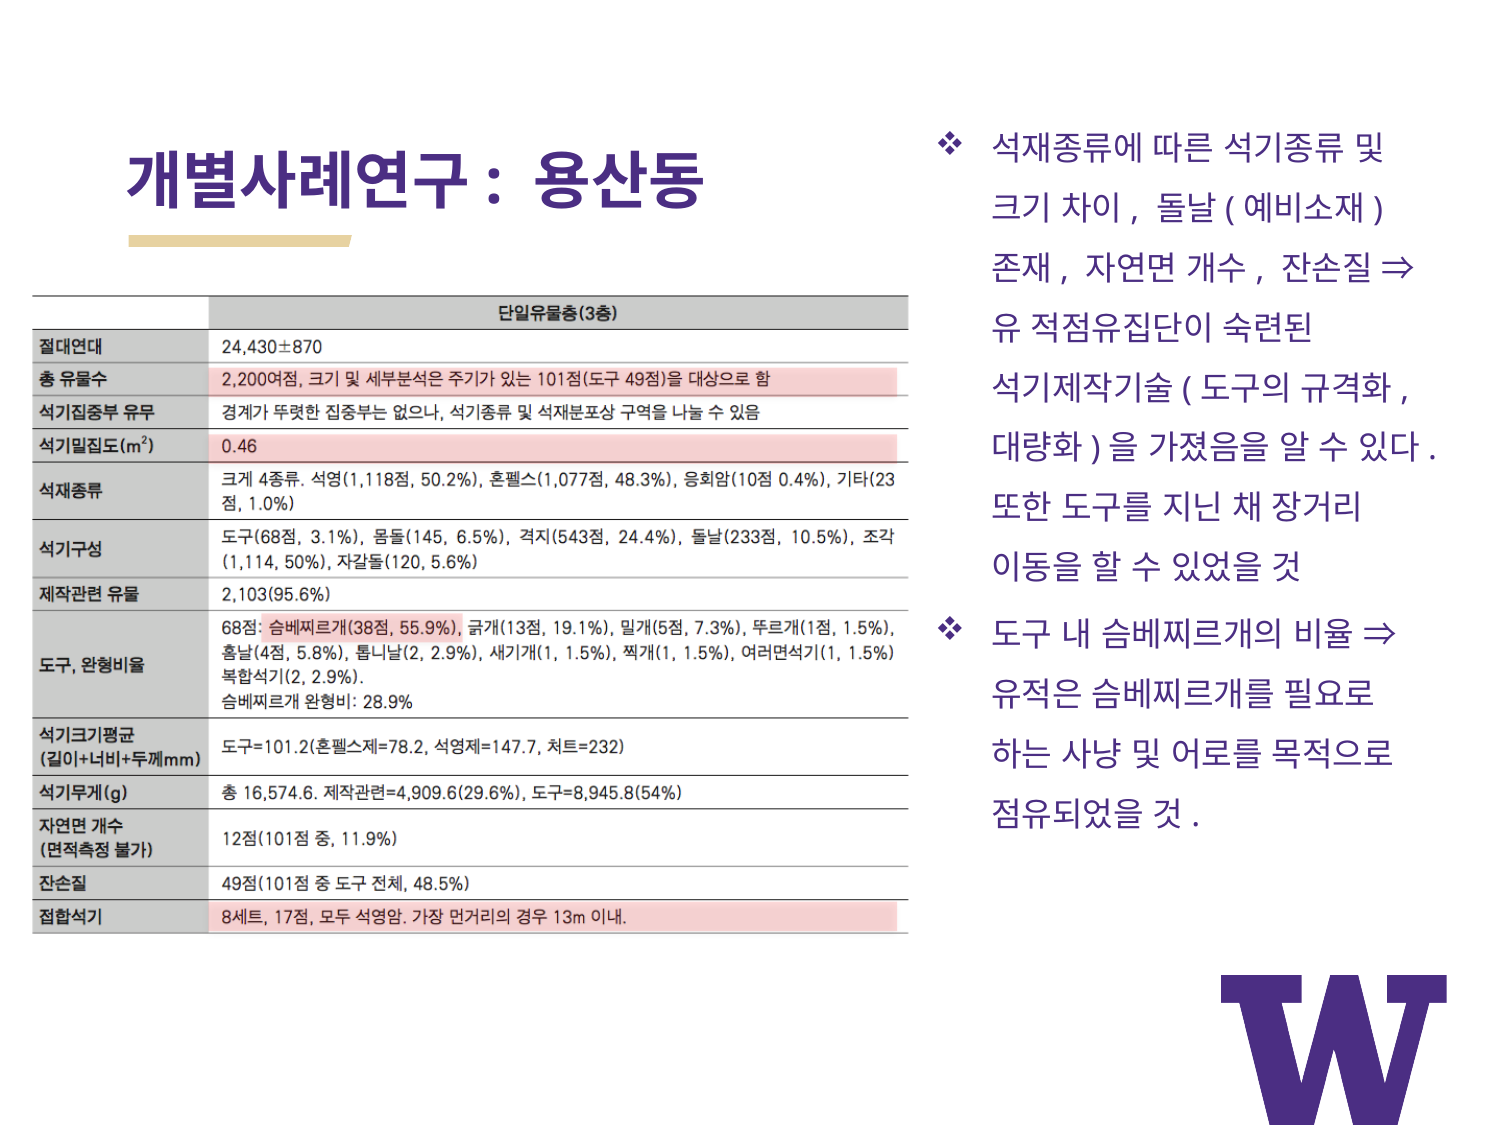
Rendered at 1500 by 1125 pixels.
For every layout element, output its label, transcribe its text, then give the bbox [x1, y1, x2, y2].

picture [128, 235, 352, 247]
picture [1221, 975, 1447, 1125]
title 개별사례연구: 용산동 [110, 60, 1453, 224]
list 석재종류에 따른 석기종류 및 크기 차이, 돌날(예비소재)존재, 자연면 개수, 잔손질 ⇒ 유 적점유집단이 숙련된 석기제작기술(도구의 규격화, 대량화)을 가졌음을 알 수 있다. 또한 도구를 지닌 채 장거리 이동을 할 수 있었을 것 도구 내 슴베찌르개의 비율 ⇒ 유적은 슴베찌르개를 필요로 하는 사냥 및 어로를 목적으로 점유되었을 것. [920, 99, 1453, 944]
picture [24, 284, 921, 942]
